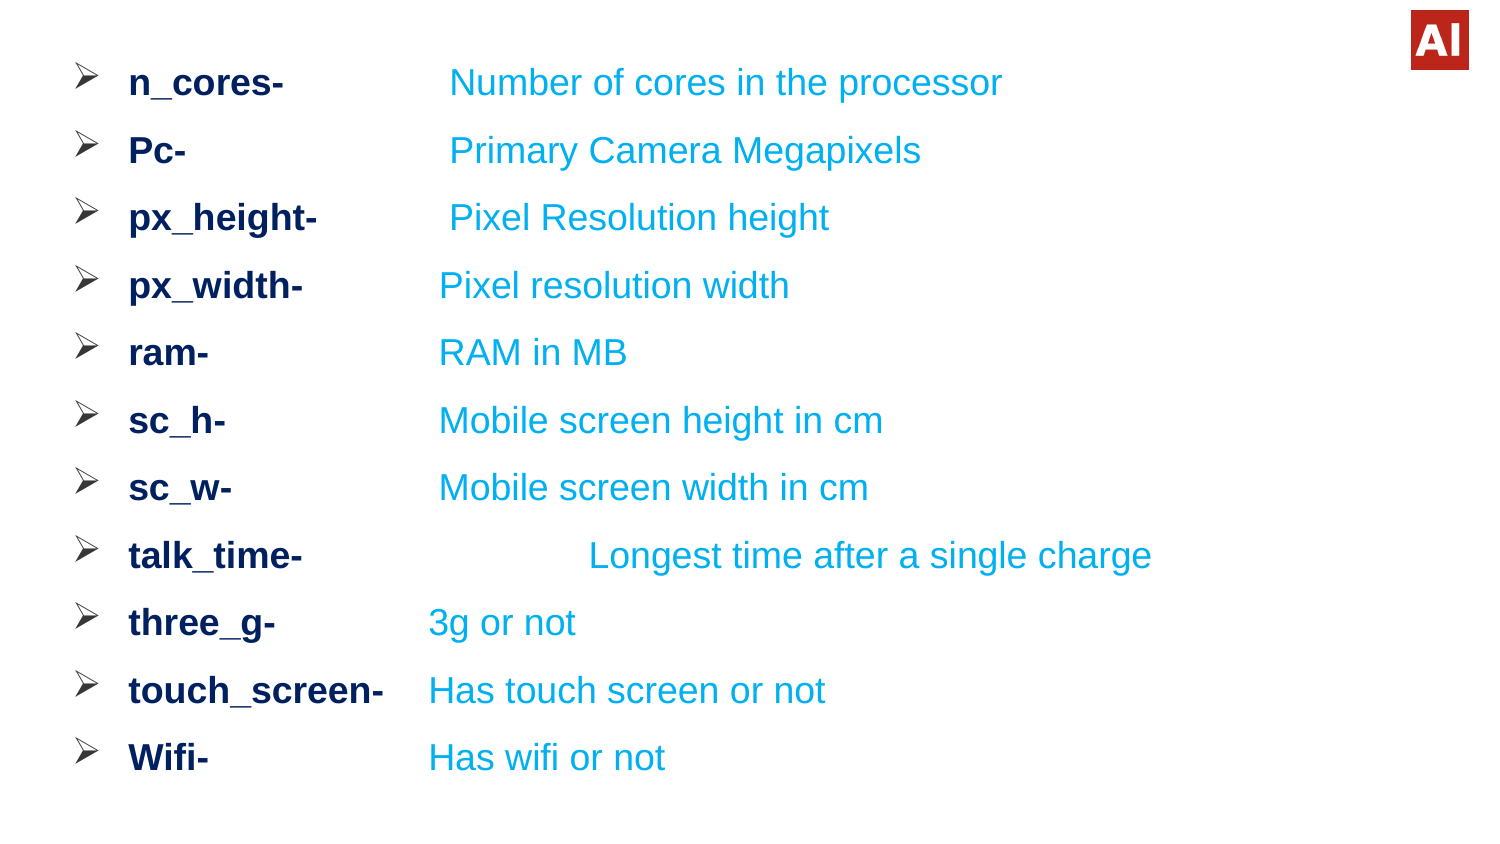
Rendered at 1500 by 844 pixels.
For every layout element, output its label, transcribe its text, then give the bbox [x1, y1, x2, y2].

list n_cores- Number of cores in the processor Pc- Primary Camera Megapixels px_height- Pixel Resolution height px_width- Pixel resolution width ram- RAM in MB sc_h- Mobile screen height in cm sc_w- Mobile screen width in cm talk_time- Longest time after a single charge three_g- 3g or not touch_screen- Has touch screen or not Wifi- Has wifi or not [38, 20, 1449, 824]
picture [1411, 10, 1469, 70]
